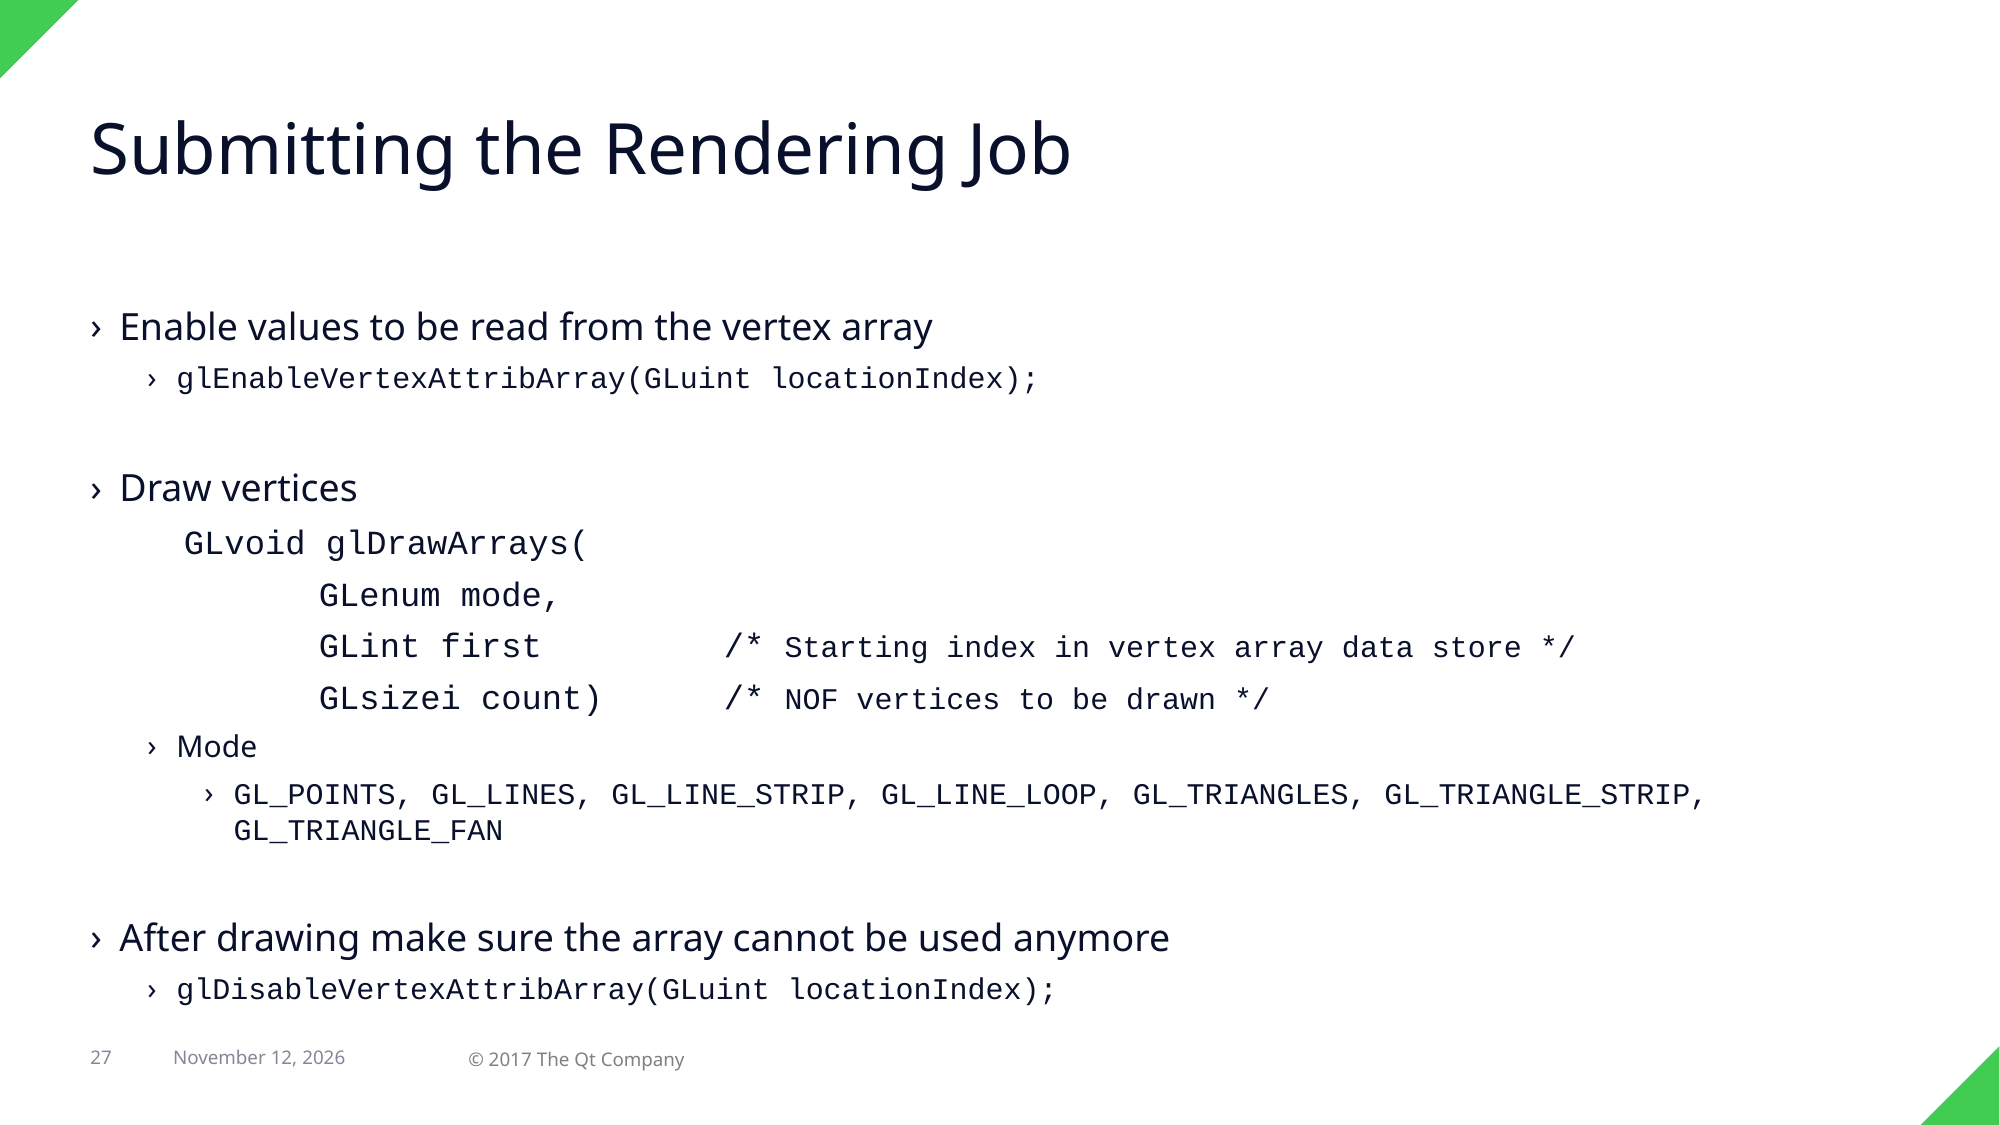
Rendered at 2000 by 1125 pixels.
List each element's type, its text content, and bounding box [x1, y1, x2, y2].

title Submitting the Rendering Job [90, 113, 1910, 268]
list Enable values to be read from the vertex array glEnableVertexAttribArray(GLuint locationIndex); Draw vertices GLvoid glDrawArrays( GLenum mode, GLint first /* Starting index in vertex array data store */ GLsizei count) /* NOF vertices to be drawn */ Mode GL_POINTS, GL_LINES, GL_LINE_STRIP, GL_LINE_LOOP, GL_TRIANGLES, GL_TRIANGLE_STRIP, GL_TRIANGLE_FAN After drawing make sure the array cannot be used anymore glDisableVertexAttribArray(GLuint locationIndex); [90, 302, 1910, 1012]
slide_number 27 [90, 1046, 173, 1071]
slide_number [173, 1046, 468, 1071]
footer © 2017 The Qt Company [468, 1046, 1910, 1071]
